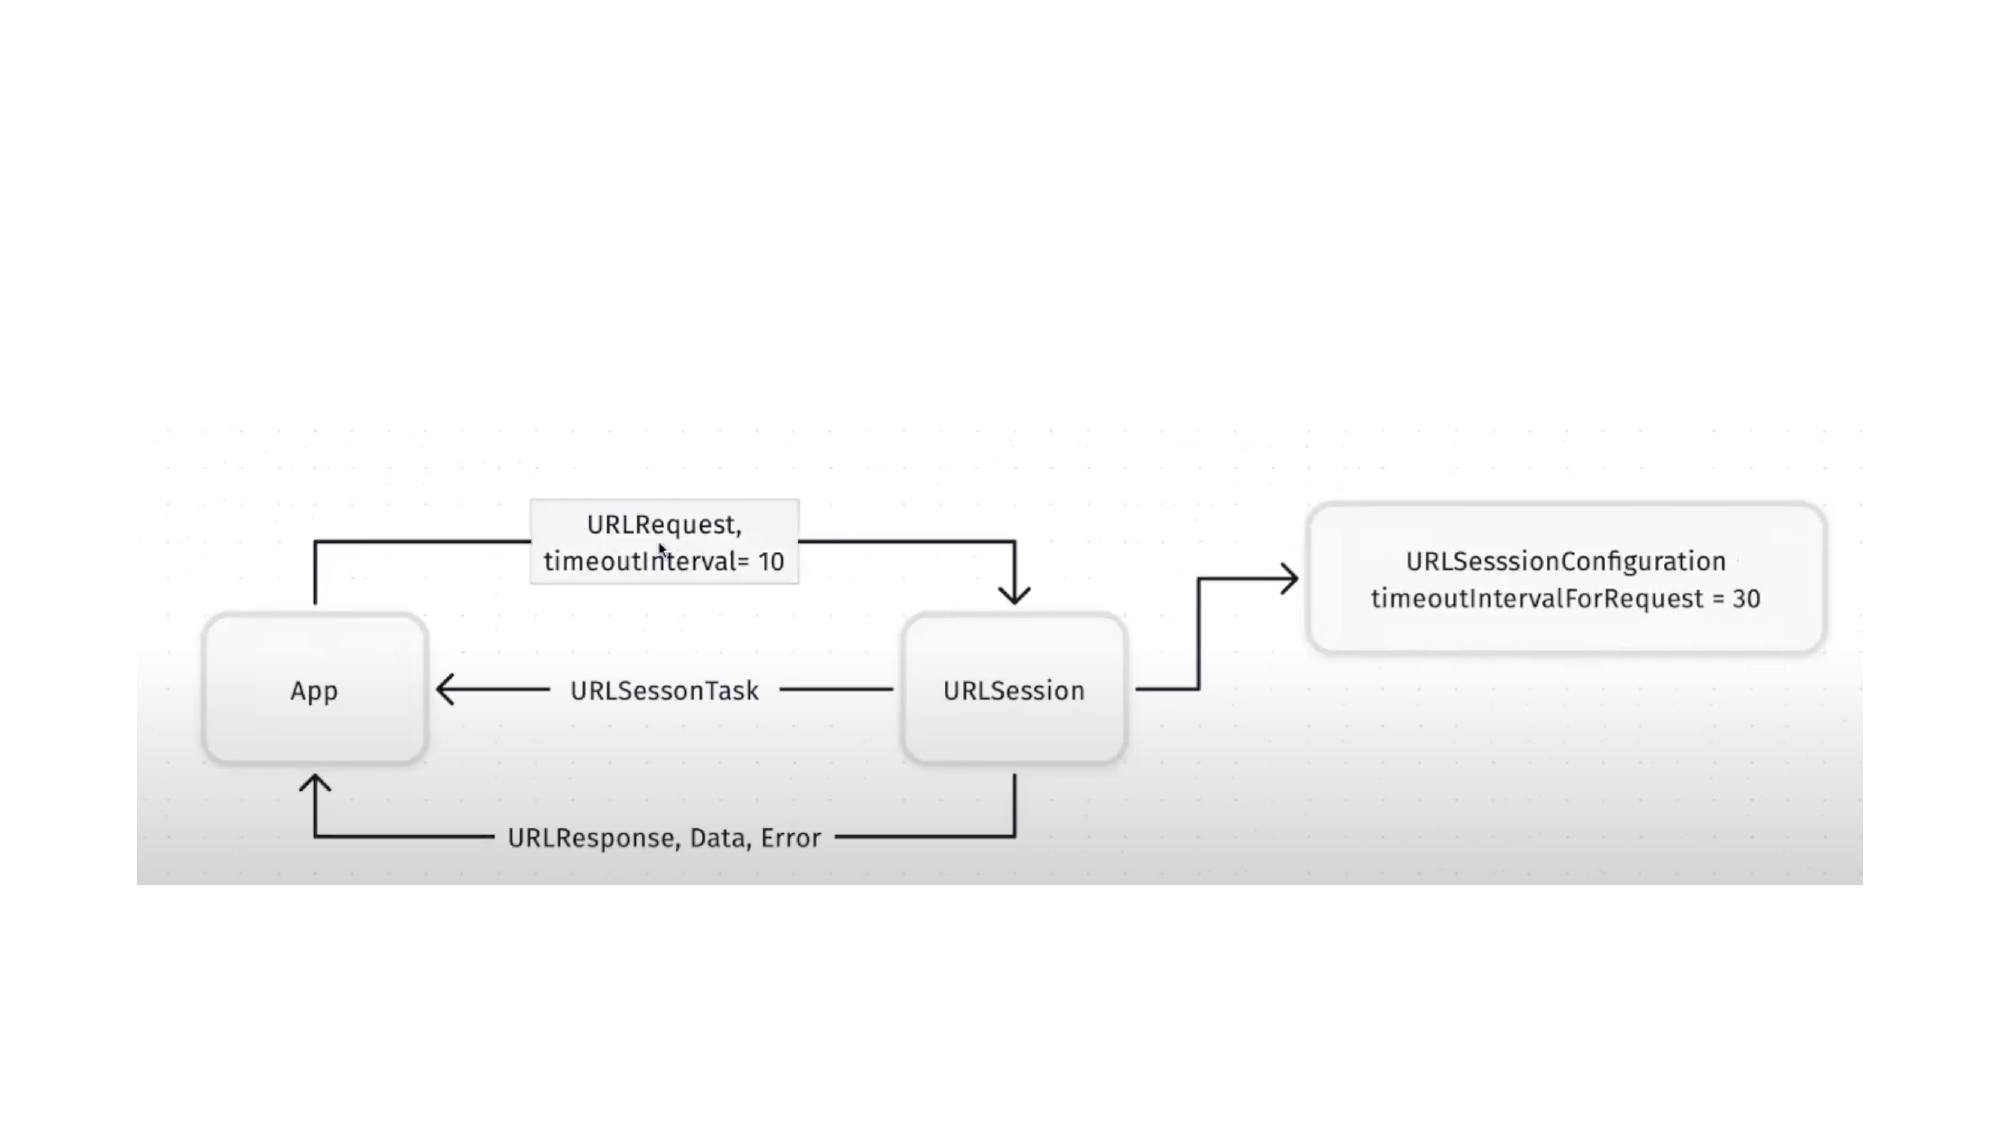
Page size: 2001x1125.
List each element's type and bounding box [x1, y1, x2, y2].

list [137, 428, 1863, 885]
